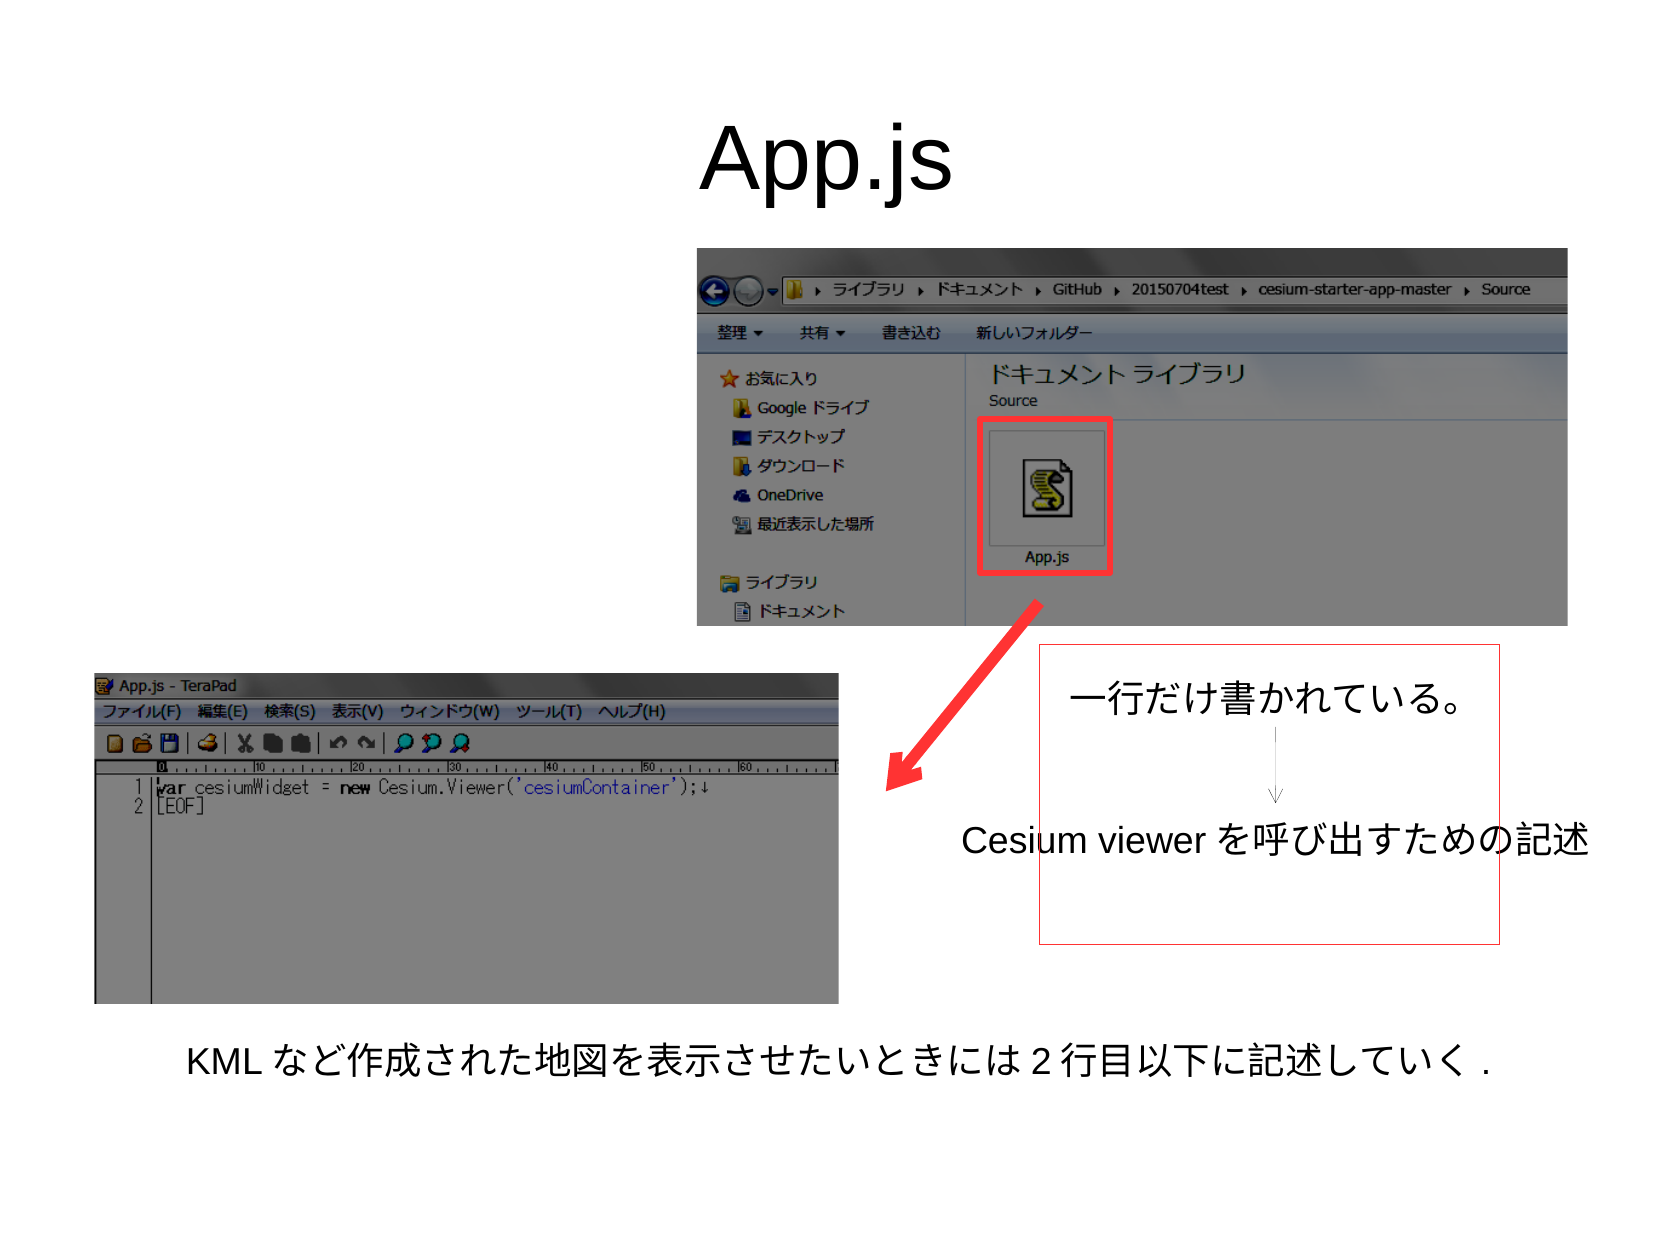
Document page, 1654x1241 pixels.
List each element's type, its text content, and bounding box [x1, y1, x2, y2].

text_box Cesium viewerを呼び出すための記述 [946, 808, 1039, 869]
picture [696, 247, 1568, 626]
text_box [1039, 644, 1500, 945]
text_box KMLなど作成された地図を表示させたいときには2行目以下に記述していく. [171, 1029, 1507, 1090]
title App.js [82, 49, 1571, 257]
picture [94, 673, 839, 1004]
text_box [885, 626, 1021, 792]
text_box Cesium viewerを呼び出すための記述 [1500, 808, 1605, 869]
